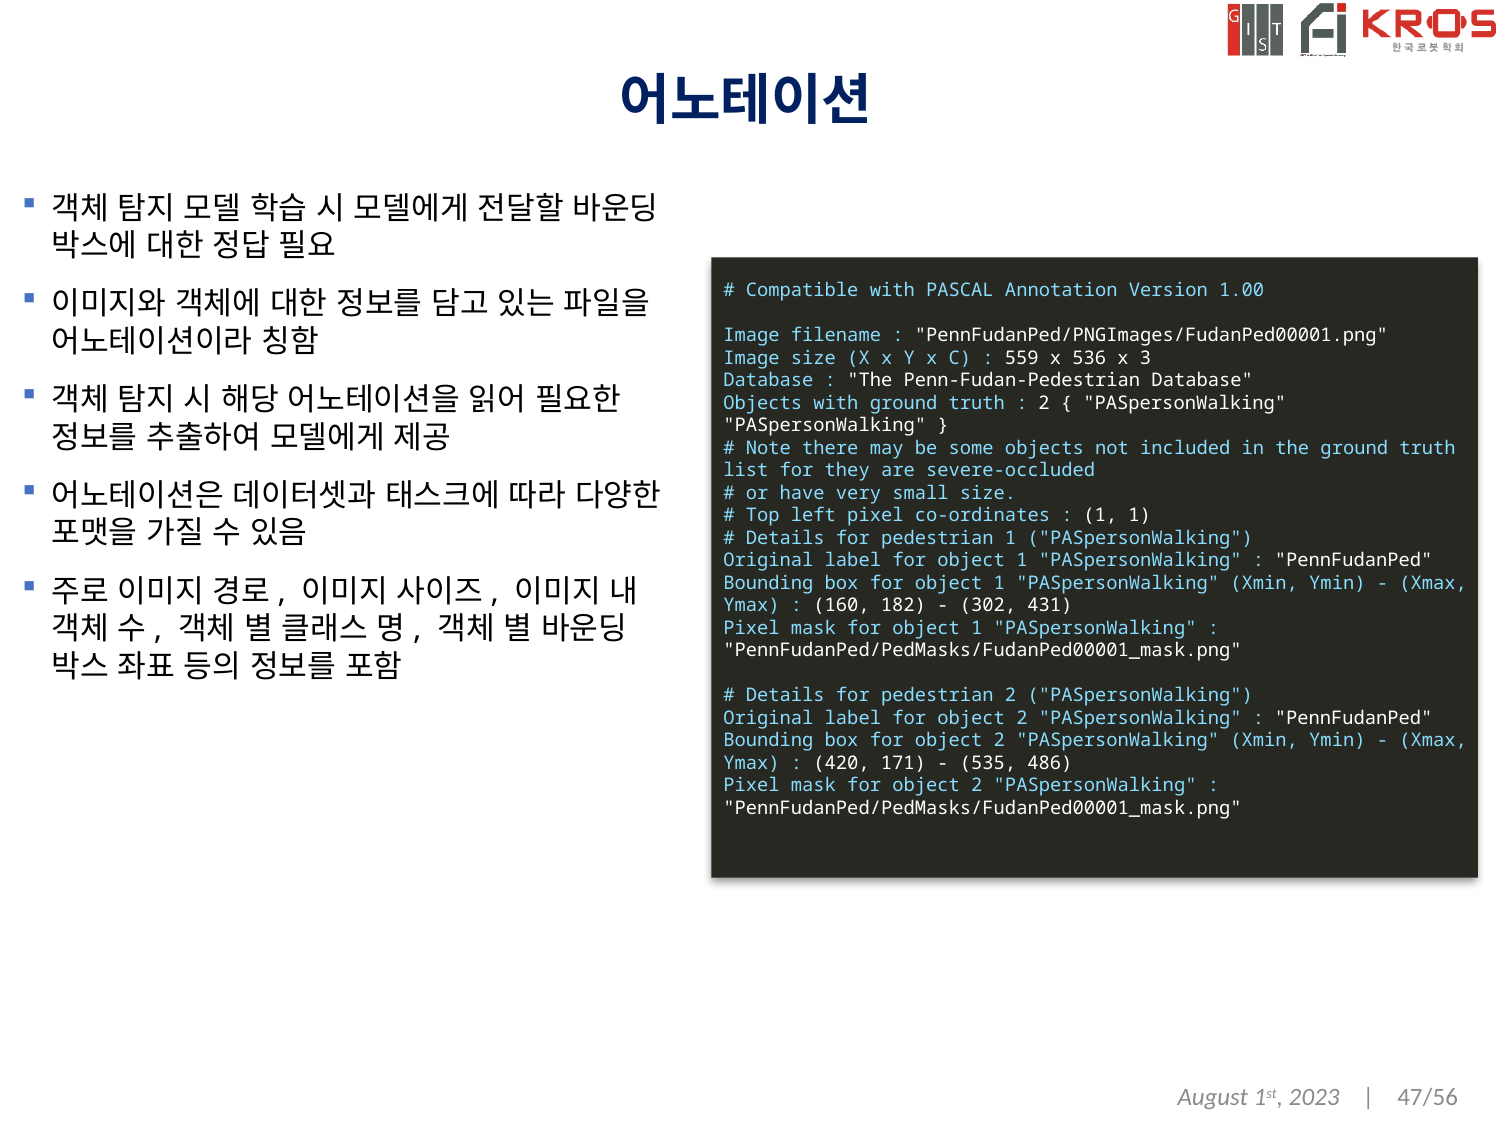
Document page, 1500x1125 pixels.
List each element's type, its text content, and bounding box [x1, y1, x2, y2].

text_box [710, 256, 1479, 270]
text_box 객체 탐지 모델 학습 시 모델에게 전달할 바운딩 박스에 대한 정답 필요 이미지와 객체에 대한 정보를 담고 있는 파일을 어노테이션이라 칭함 객체 탐지 시 해당 어노테이션을 읽어 필요한 정보를 추출하여 모델에게 제공 어노테이션은 데이터셋과 태스크에 따라 다양한 포맷을 가질 수 있음 주로 이미지 경로, 이미지 사이즈, 이미지 내 객체 수, 객체 별 클래스 명, 객체 별 바운딩 박스 좌표 등의 정보를 포함 [22, 187, 688, 878]
picture [1358, 3, 1500, 57]
text_box [710, 826, 1479, 879]
picture [1227, 3, 1283, 50]
title 어노테이션 [22, 50, 1478, 139]
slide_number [1162, 1066, 1500, 1125]
picture [1295, 0, 1352, 50]
text_box # Compatible with PASCAL Annotation Version 1.00 Image filename : "PennFudanPed/PNGImages/FudanPed00001.png" Image size (X x Y x C) : 559 x 536 x 3 Database : "The Penn-Fudan-Pedestrian Database" Objects with ground truth : 2 { "PASpersonWalking" "PASpersonWalking" } # Note there may be some objects not included in the ground truth list for they are severe-occluded # or have very small size. # Top left pixel co-ordinates : (1, 1) # Details for pedestrian 1 ("PASpersonWalking") Original label for object 1 "PASpersonWalking" : "PennFudanPed" Bounding box for object 1 "PASpersonWalking" (Xmin, Ymin) - (Xmax, Ymax) : (160, 182) - (302, 431) Pixel mask for object 1 "PASpersonWalking" : "PennFudanPed/PedMasks/FudanPed00001_mask.png" # Details for pedestrian 2 ("PASpersonWalking") Original label for object 2 "PASpersonWalking" : "PennFudanPed" Bounding box for object 2 "PASpersonWalking" (Xmin, Ymin) - (Xmax, Ymax) : (420, 171) - (535, 486) Pixel mask for object 2 "PASpersonWalking" : "PennFudanPed/PedMasks/FudanPed00001_mask.png" [708, 270, 1481, 826]
